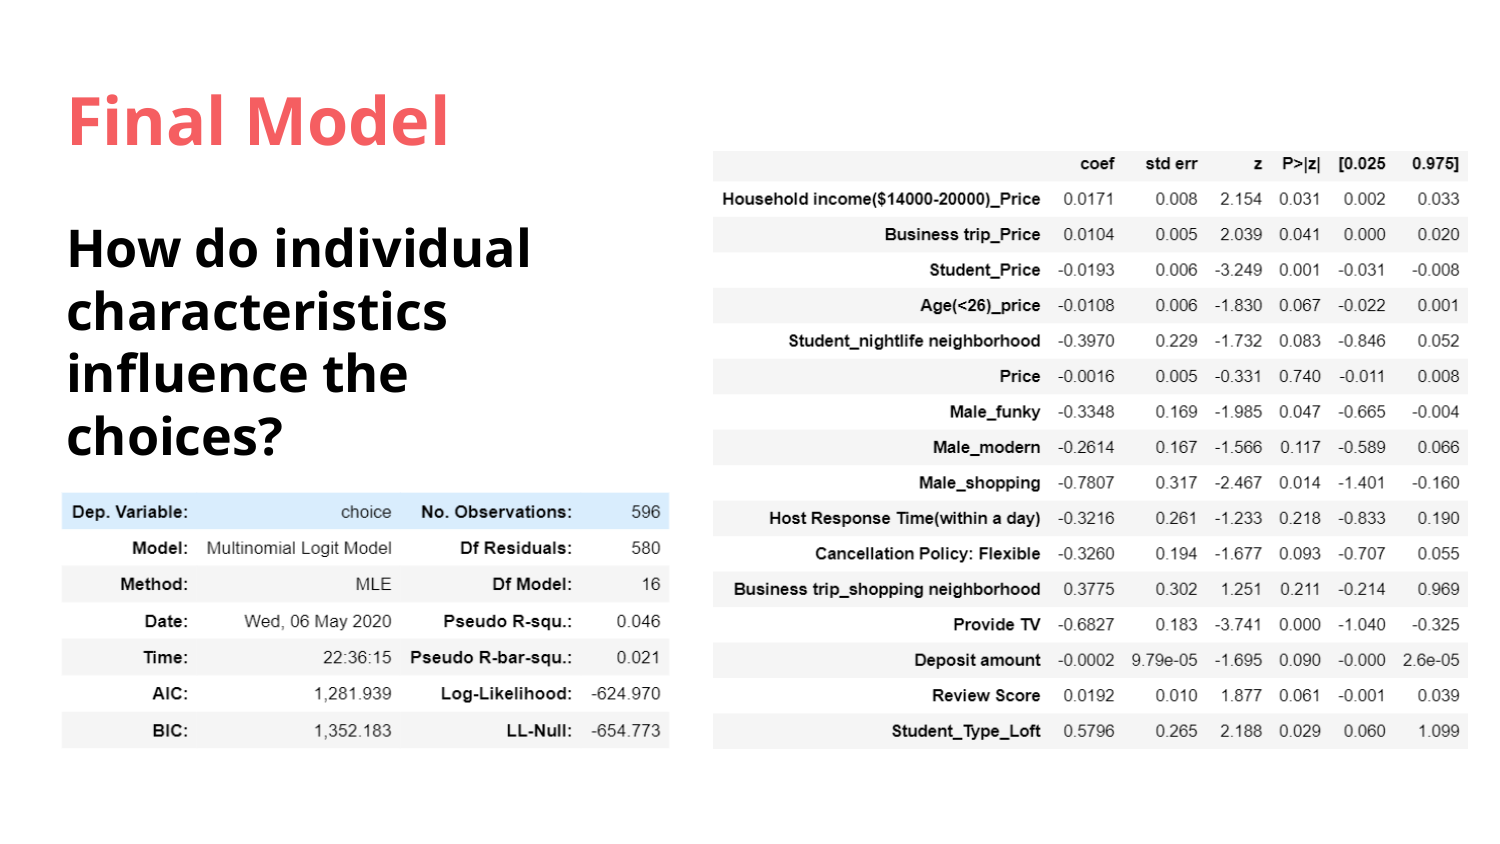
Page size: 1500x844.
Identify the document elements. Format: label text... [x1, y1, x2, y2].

title Final Model [51, 64, 1449, 167]
picture [705, 151, 1476, 754]
text_box How do individual characteristics influence the choices? [51, 200, 634, 439]
picture [50, 492, 681, 751]
